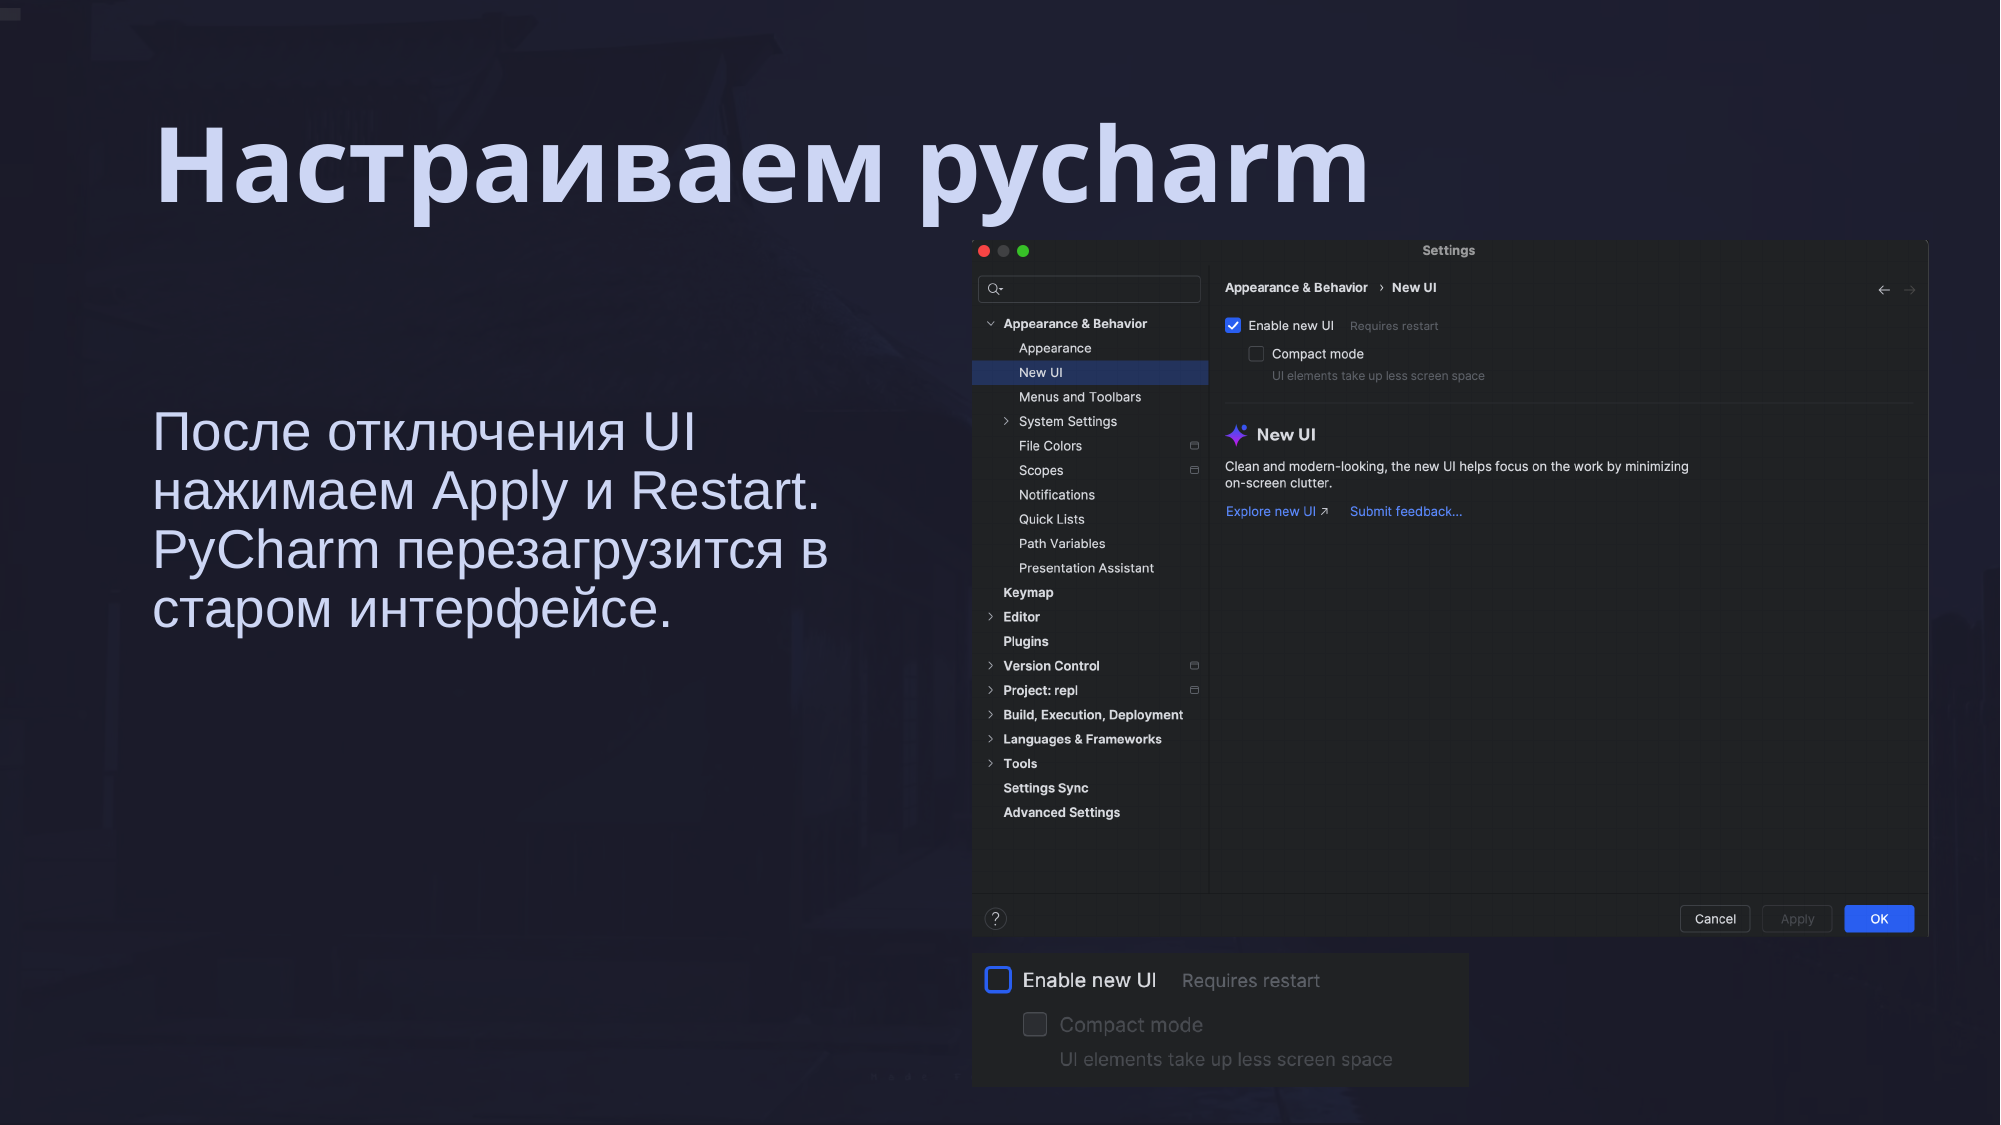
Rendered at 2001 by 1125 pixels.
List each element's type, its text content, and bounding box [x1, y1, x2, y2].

picture [972, 240, 1929, 937]
list После отключения UI нажимаем Apply и Restart. PyCharm перезагрузится в старом интерфейсе. [137, 395, 878, 691]
picture [972, 953, 1469, 1087]
title Настраиваем pycharm [137, 59, 1863, 278]
